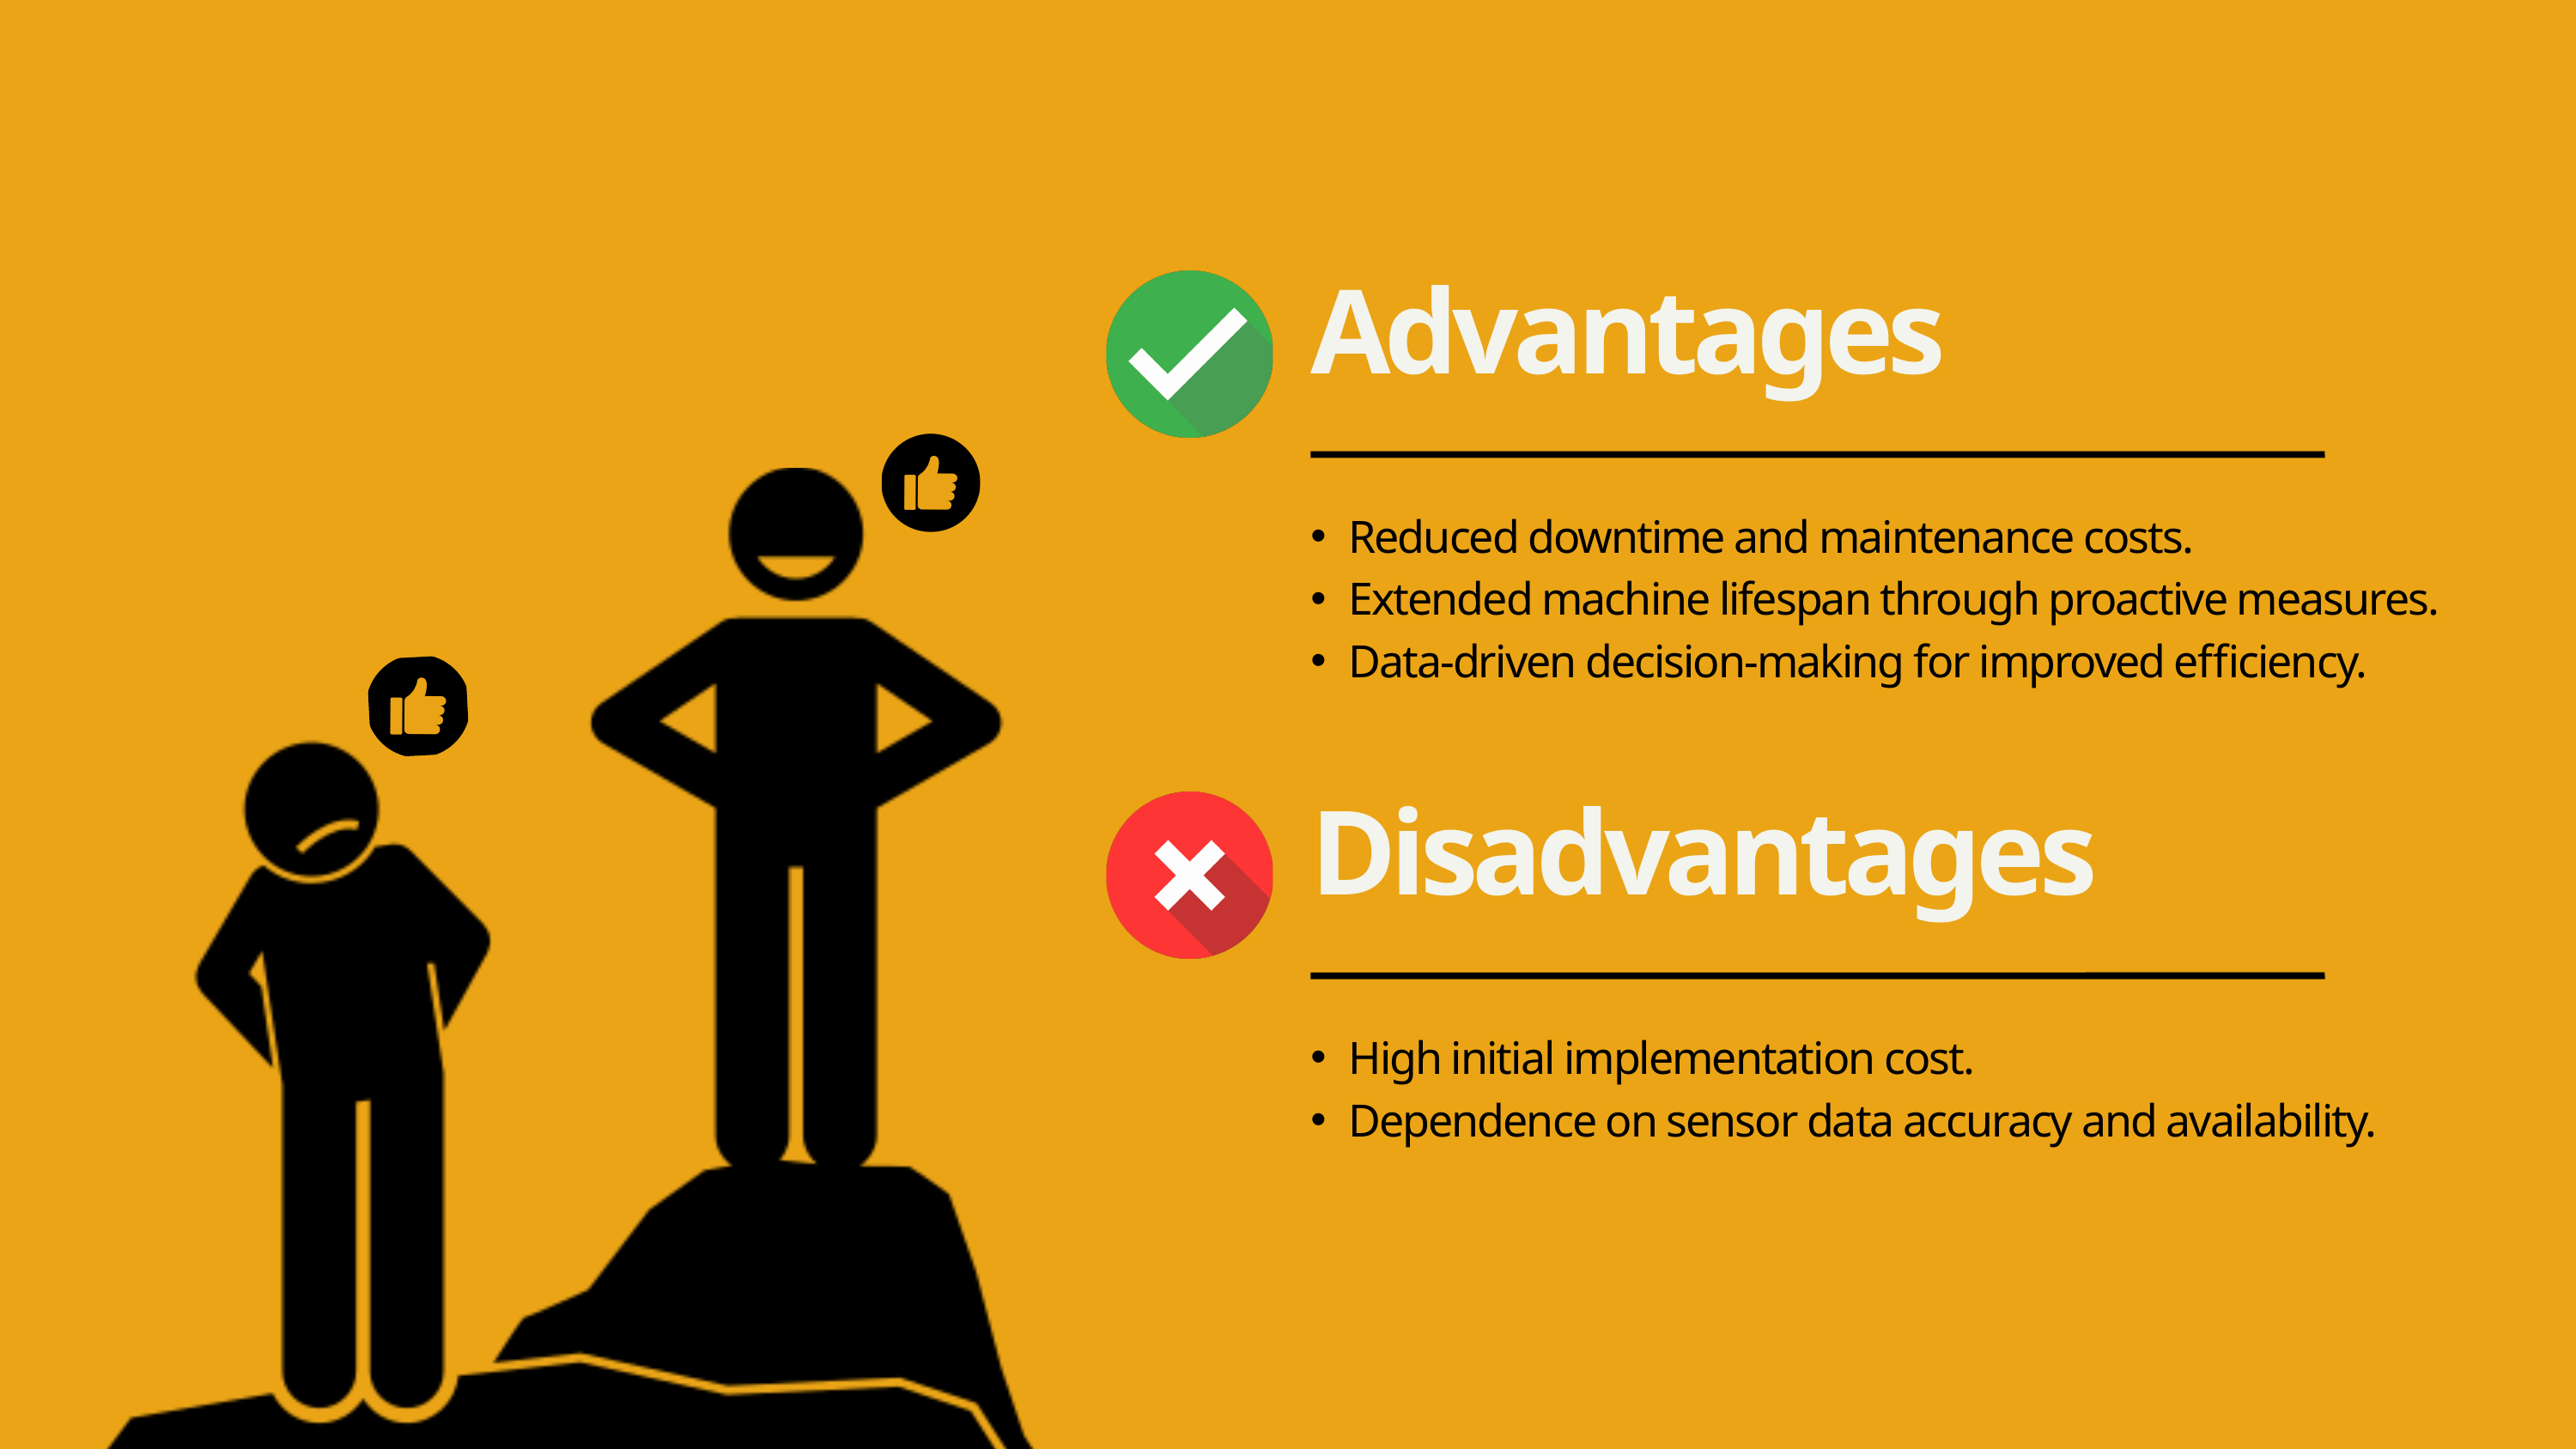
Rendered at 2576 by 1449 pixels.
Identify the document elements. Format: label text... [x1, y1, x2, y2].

text_box [1106, 270, 1273, 438]
text_box [1106, 791, 1273, 959]
text_box [881, 433, 981, 532]
text_box High initial implementation cost. Dependence on sensor data accuracy and availability. [1273, 1021, 2576, 1146]
text_box [366, 654, 471, 759]
text_box Reduced downtime and maintenance costs. Extended machine lifespan through proactive measures. Data-driven decision-making for improved efficiency. [1273, 499, 2576, 687]
text_box [88, 468, 1040, 1449]
text_box Advantages [1310, 292, 2576, 397]
text_box Disadvantages [1310, 813, 2576, 919]
